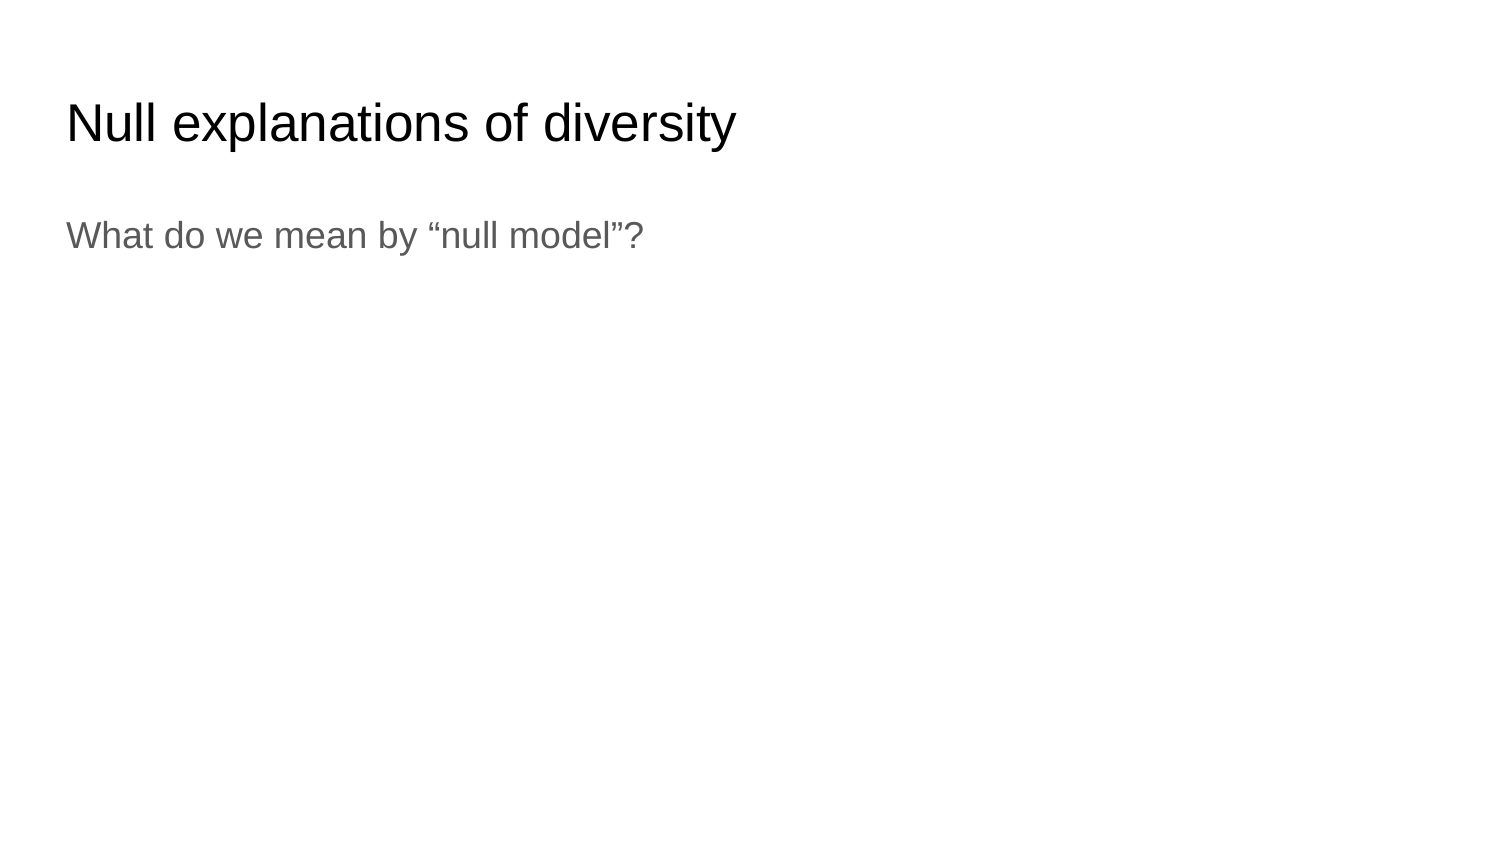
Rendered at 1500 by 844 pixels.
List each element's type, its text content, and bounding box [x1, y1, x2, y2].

list What do we mean by “null model”? [51, 189, 1449, 750]
title Null explanations of diversity [51, 72, 1449, 167]
